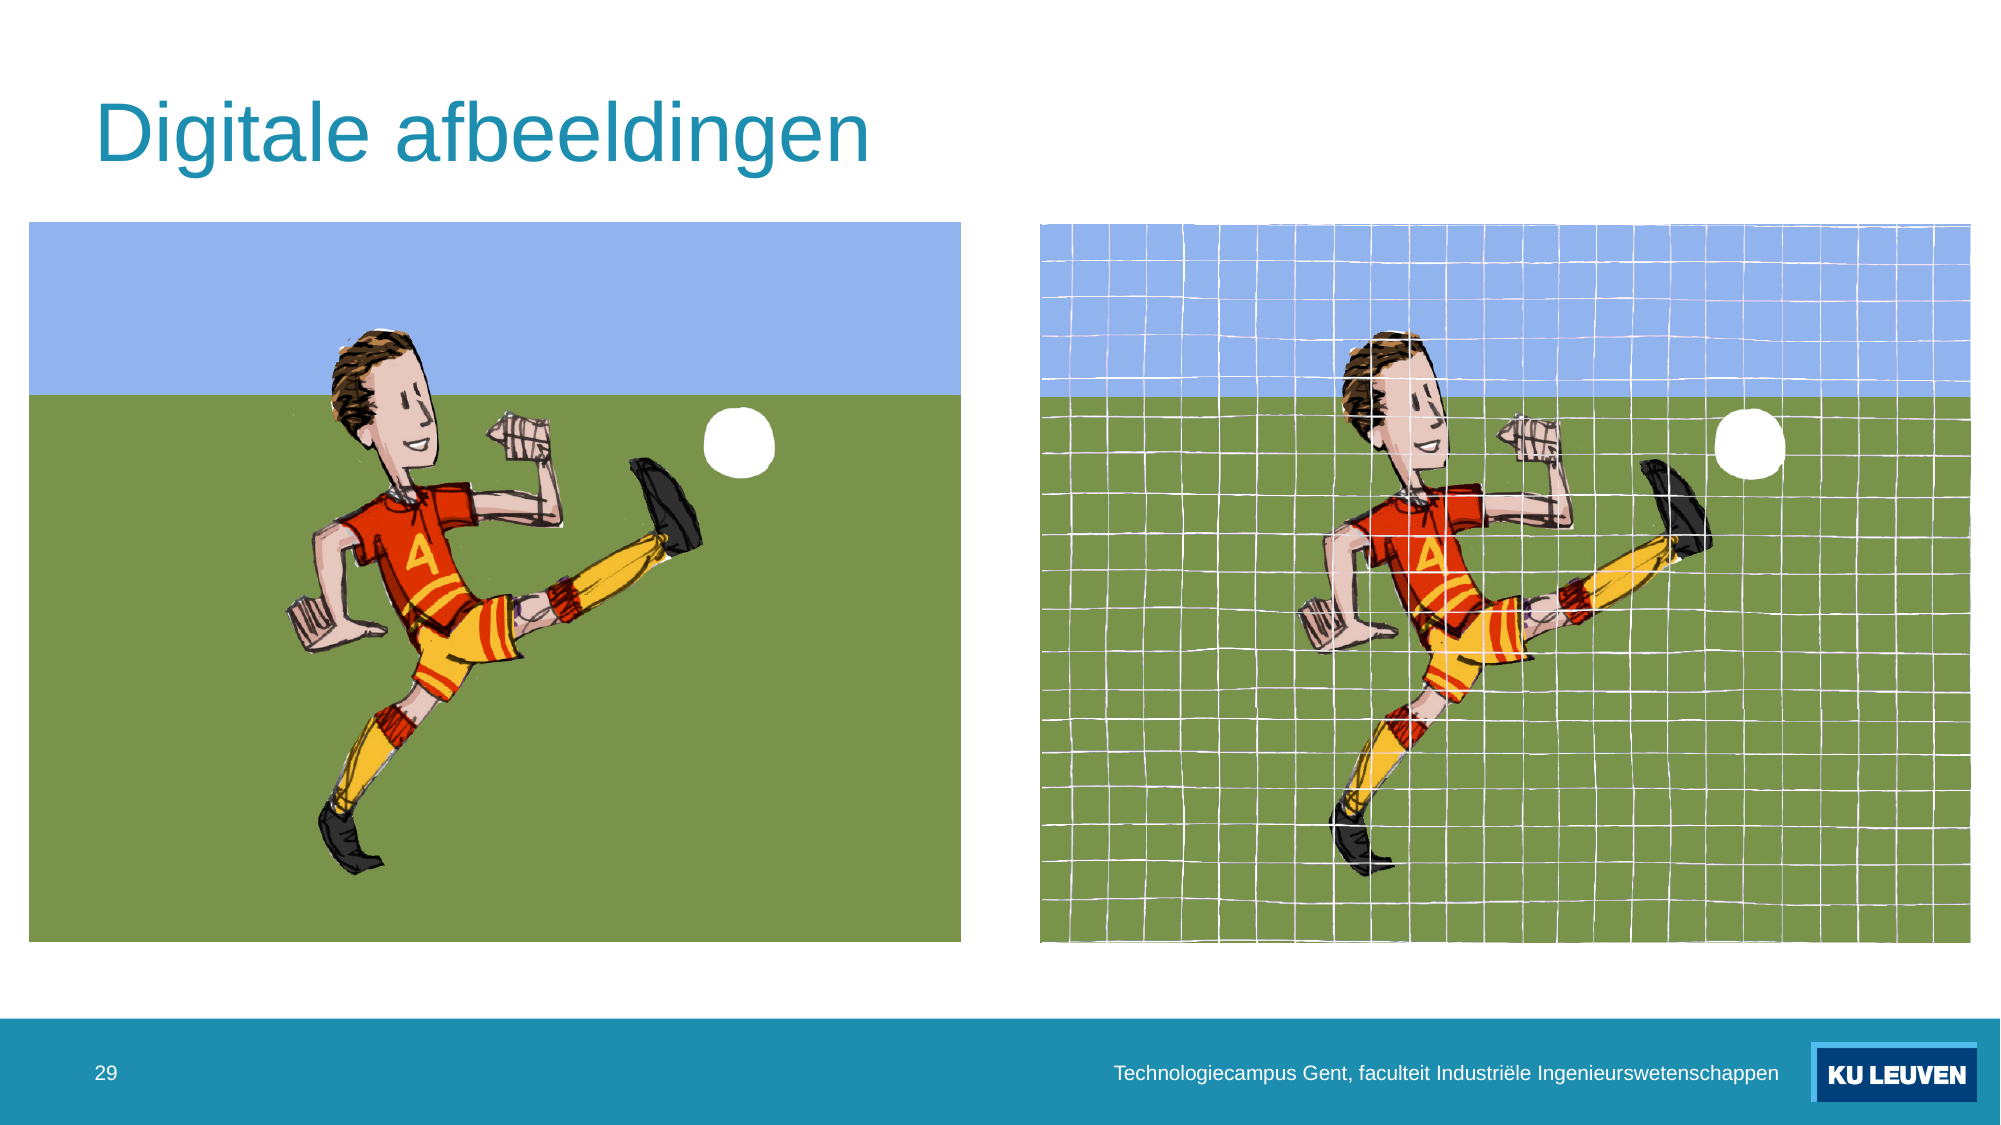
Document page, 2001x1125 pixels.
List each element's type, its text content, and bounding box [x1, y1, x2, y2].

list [29, 222, 1971, 943]
picture [1811, 1042, 1977, 1102]
slide_number 29 [94, 1018, 201, 1125]
title Digitale afbeeldingen [94, 33, 1906, 222]
footer Technologiecampus Gent, faculteit Industriële Ingenieurswetenschappen [989, 1018, 1809, 1125]
